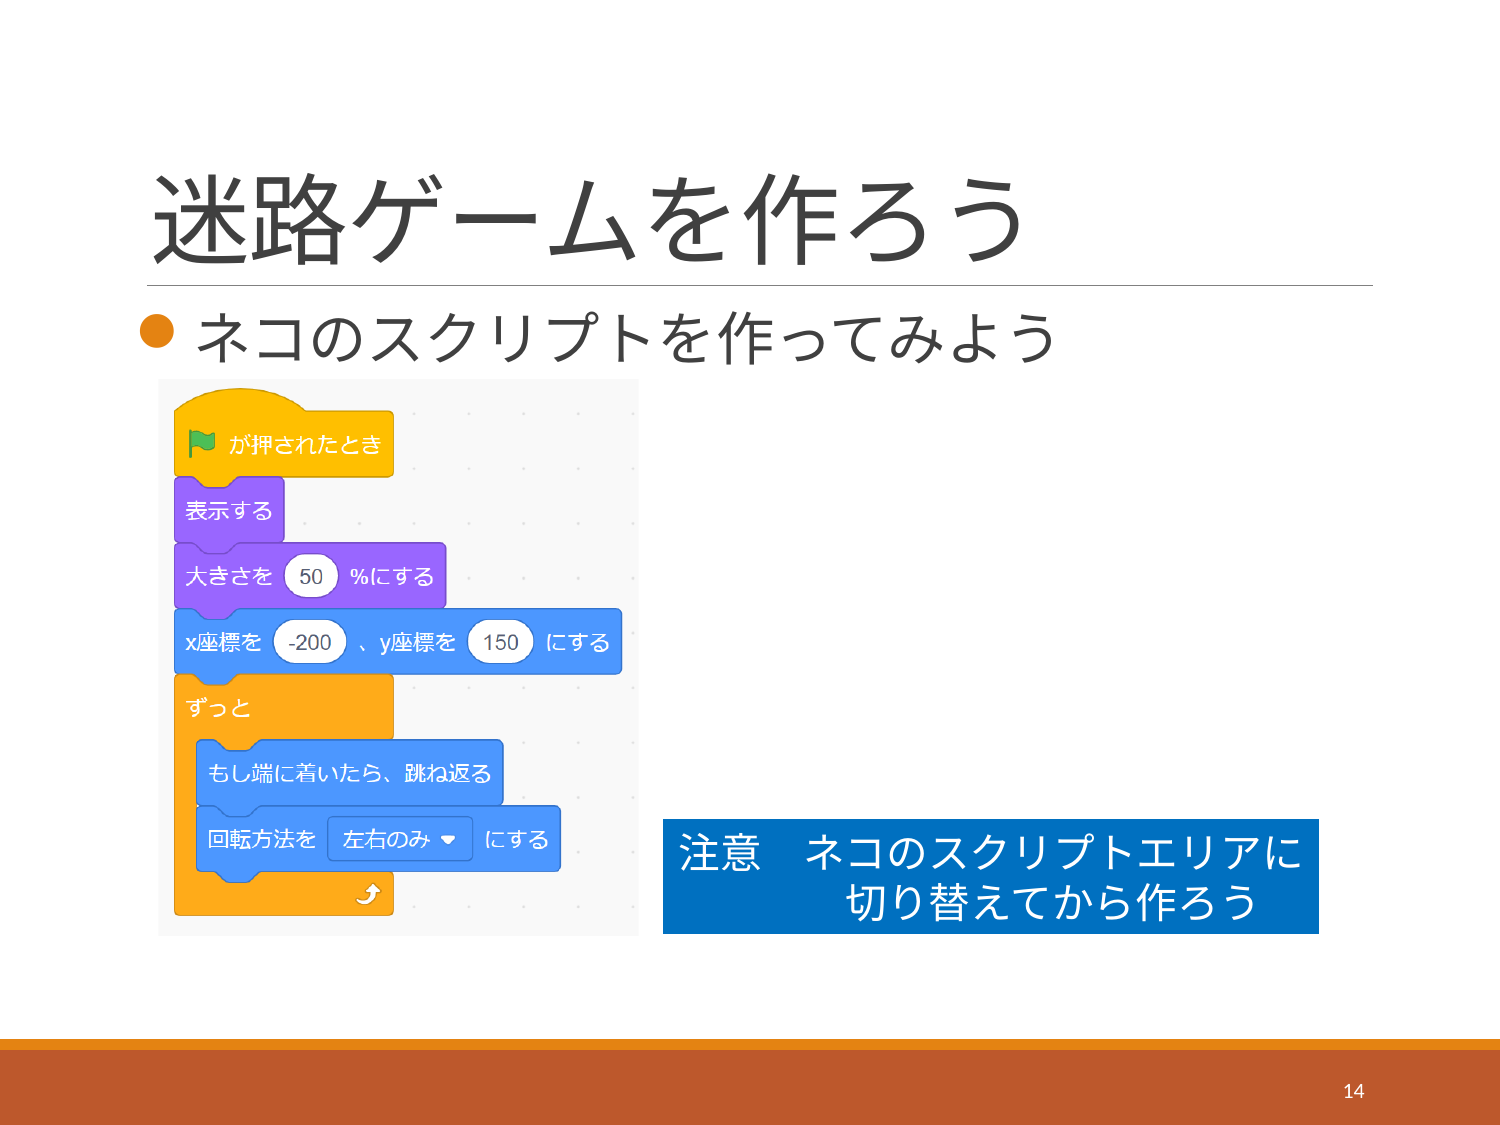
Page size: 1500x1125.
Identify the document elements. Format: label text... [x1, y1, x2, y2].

list ネコのスクリプトを作ってみよう [135, 302, 1373, 963]
title 迷路ゲームを作ろう [135, 47, 1373, 285]
picture [157, 378, 640, 936]
text_box 注意 ネコのスクリプトエリアに 切り替えてから作ろう [663, 819, 1319, 934]
slide_number 13 [1218, 1059, 1380, 1120]
